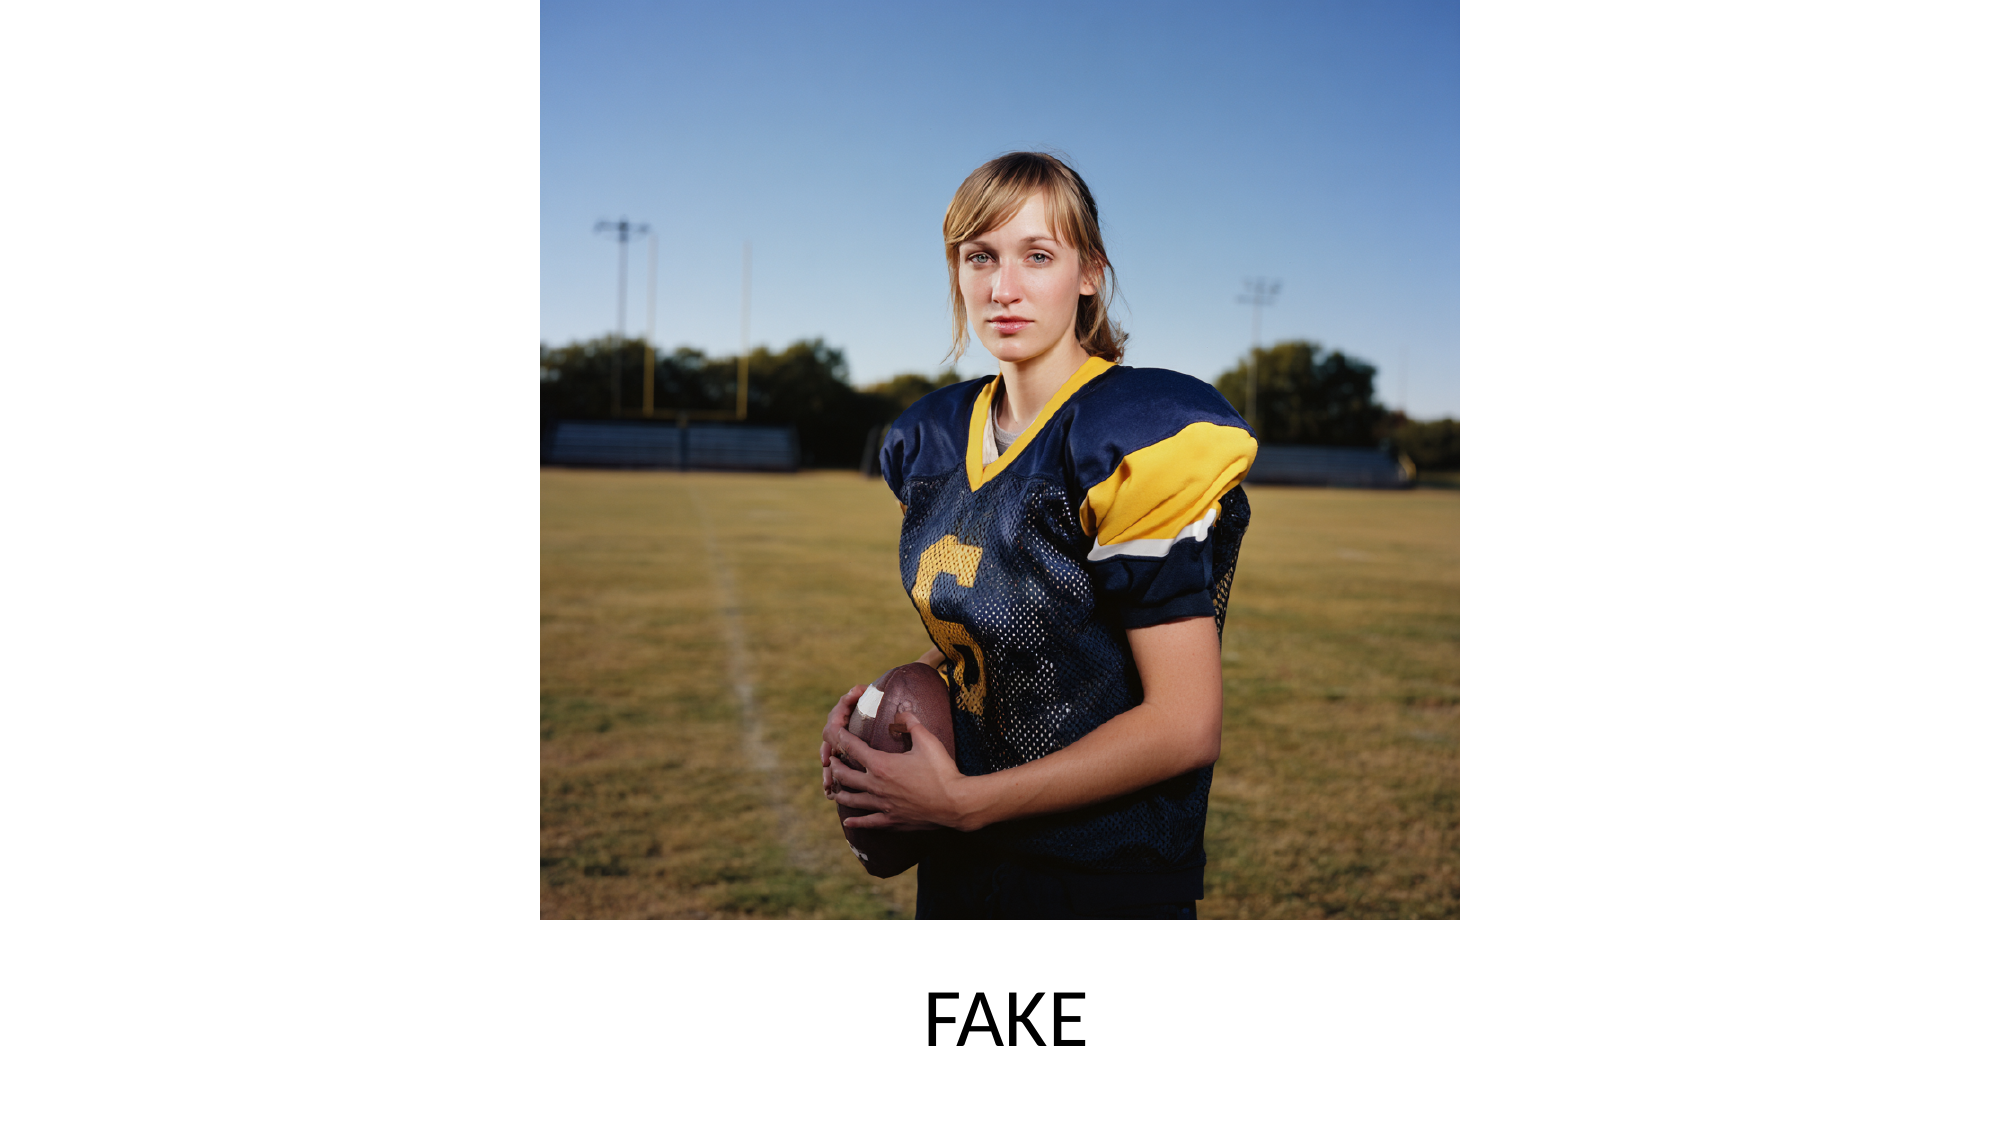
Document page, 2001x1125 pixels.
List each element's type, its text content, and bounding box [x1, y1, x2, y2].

picture [540, 0, 1460, 920]
text_box FAKE [908, 955, 1596, 1071]
